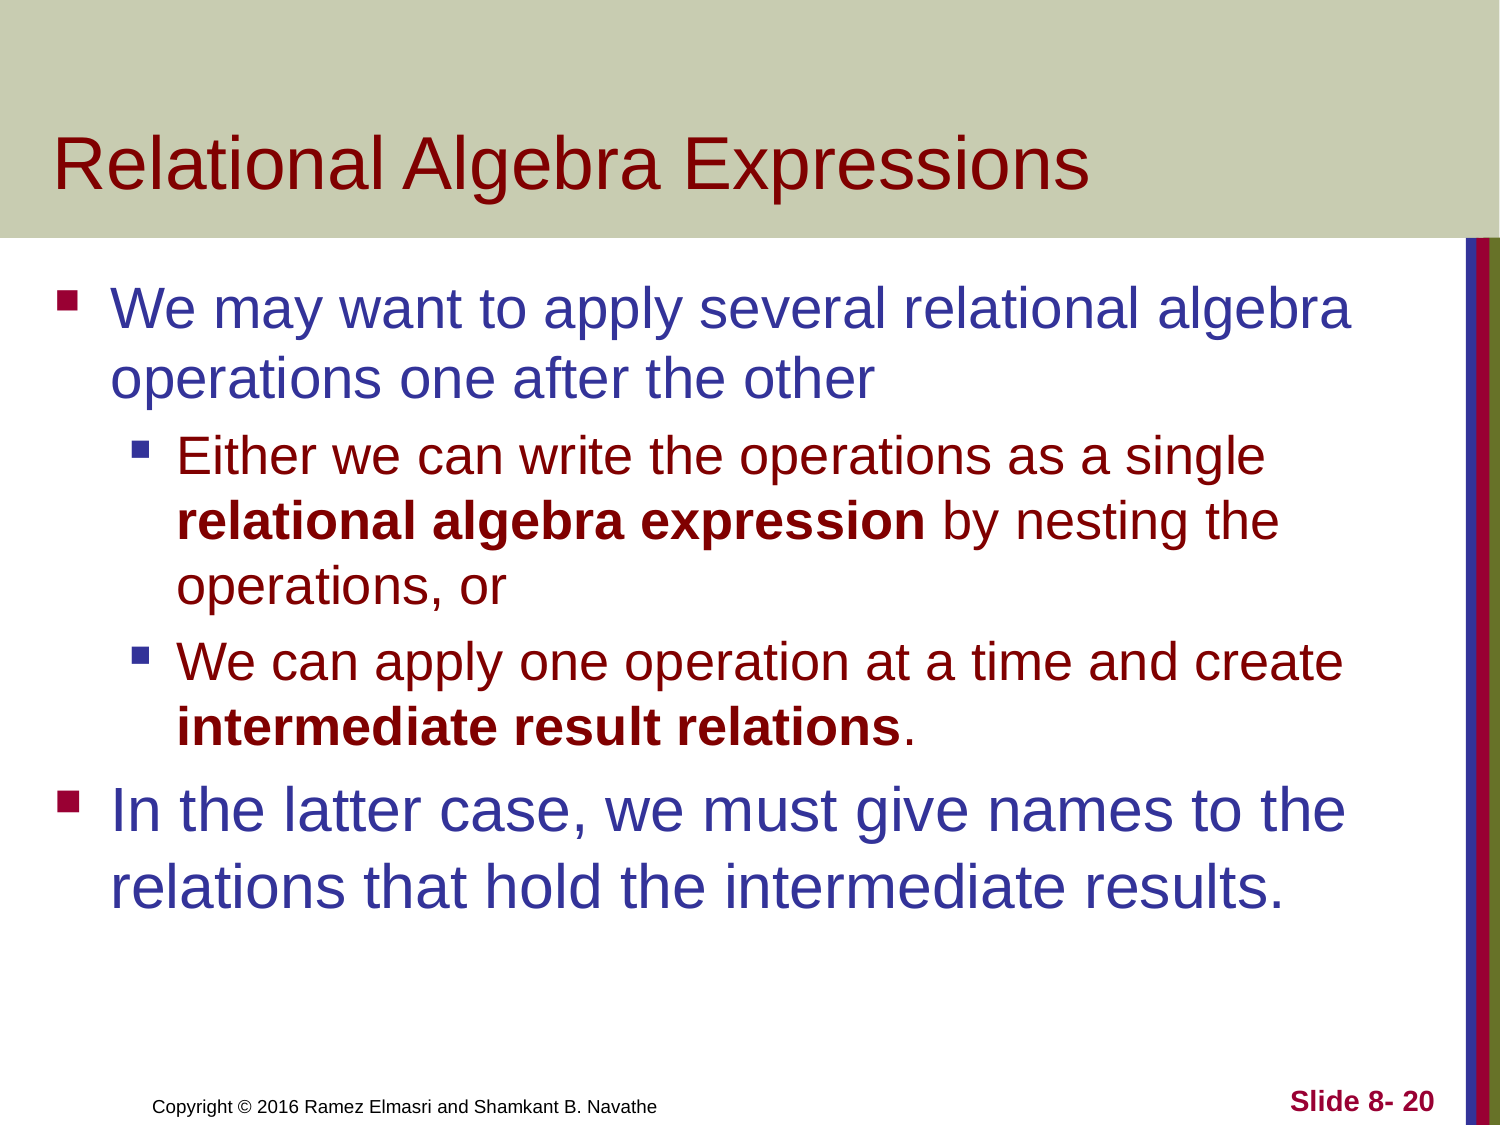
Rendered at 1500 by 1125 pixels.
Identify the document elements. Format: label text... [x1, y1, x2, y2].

slide_number Slide 8- 20 [1137, 1049, 1451, 1125]
list We may want to apply several relational algebra operations one after the other Either we can write the operations as a single relational algebra expression by nesting the operations, or We can apply one operation at a time and create intermediate result relations. In the latter case, we must give names to the relations that hold the intermediate results. [39, 262, 1400, 1013]
title Relational Algebra Expressions [37, 49, 1317, 213]
